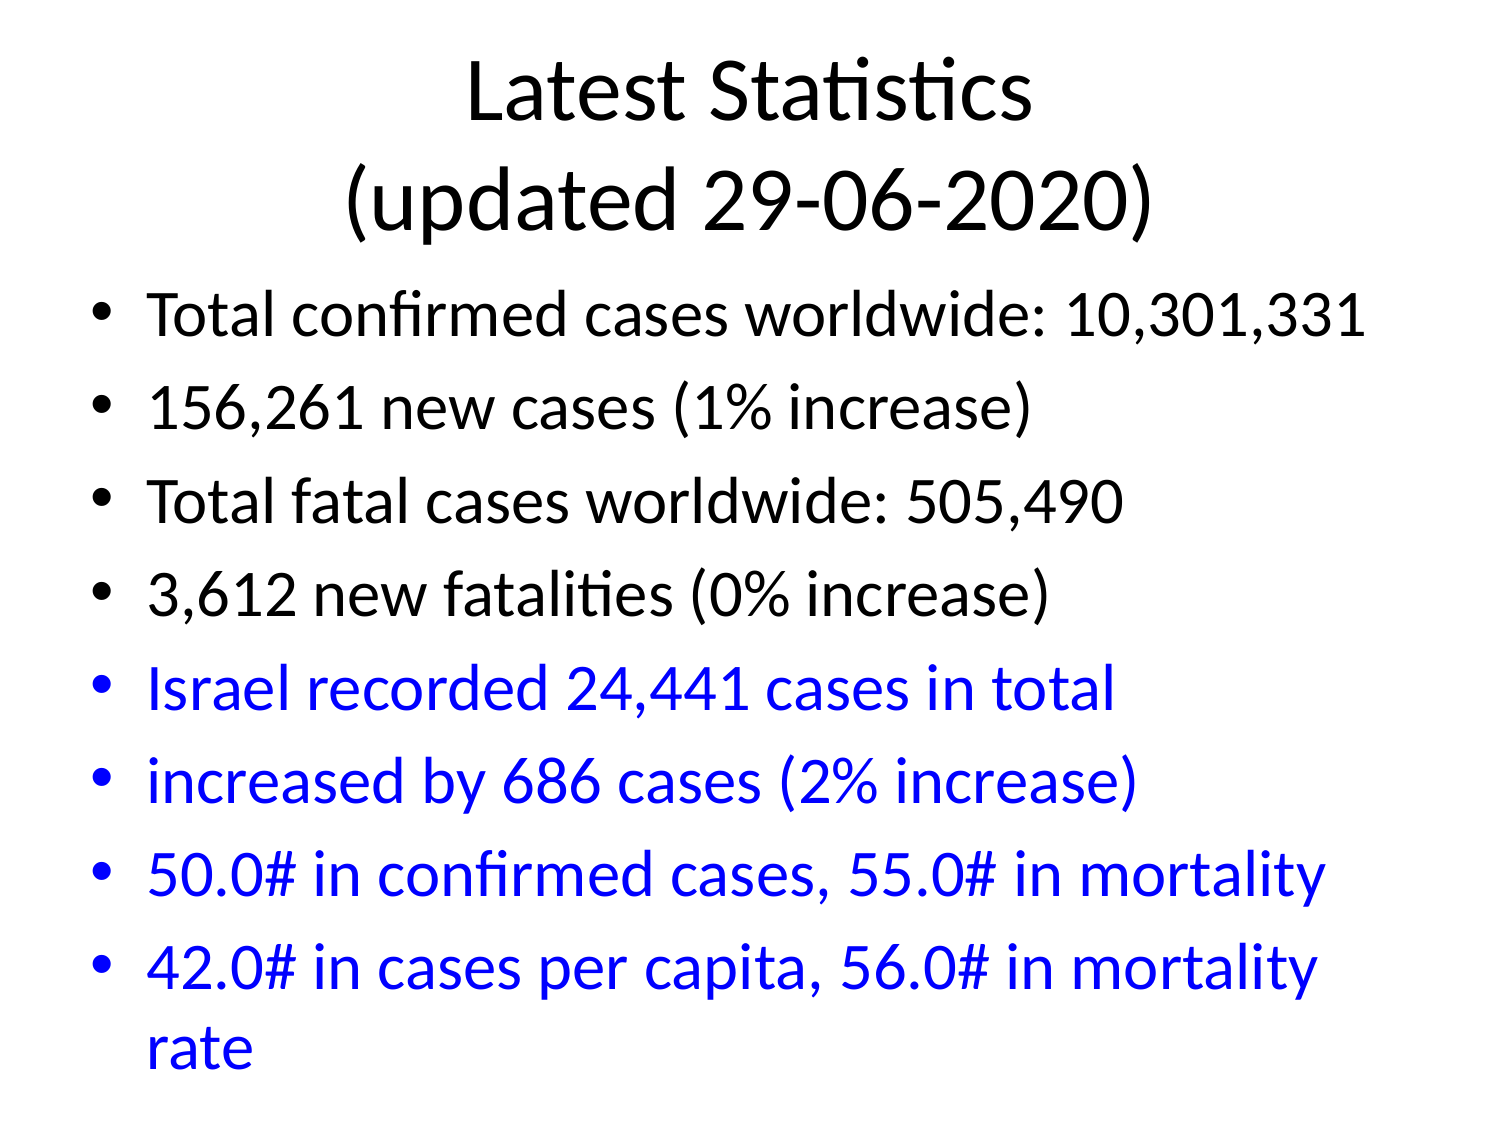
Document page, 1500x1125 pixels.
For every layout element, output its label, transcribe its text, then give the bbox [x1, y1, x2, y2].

title Latest Statistics (updated 29-06-2020) [75, 45, 1425, 233]
list Total confirmed cases worldwide: 10,301,331 156,261 new cases (1% increase) Total fatal cases worldwide: 505,490 3,612 new fatalities (0% increase) Israel recorded 24,441 cases in total increased by 686 cases (2% increase) 50.0# in confirmed cases, 55.0# in mortality 42.0# in cases per capita, 56.0# in mortality rate [75, 262, 1425, 1005]
